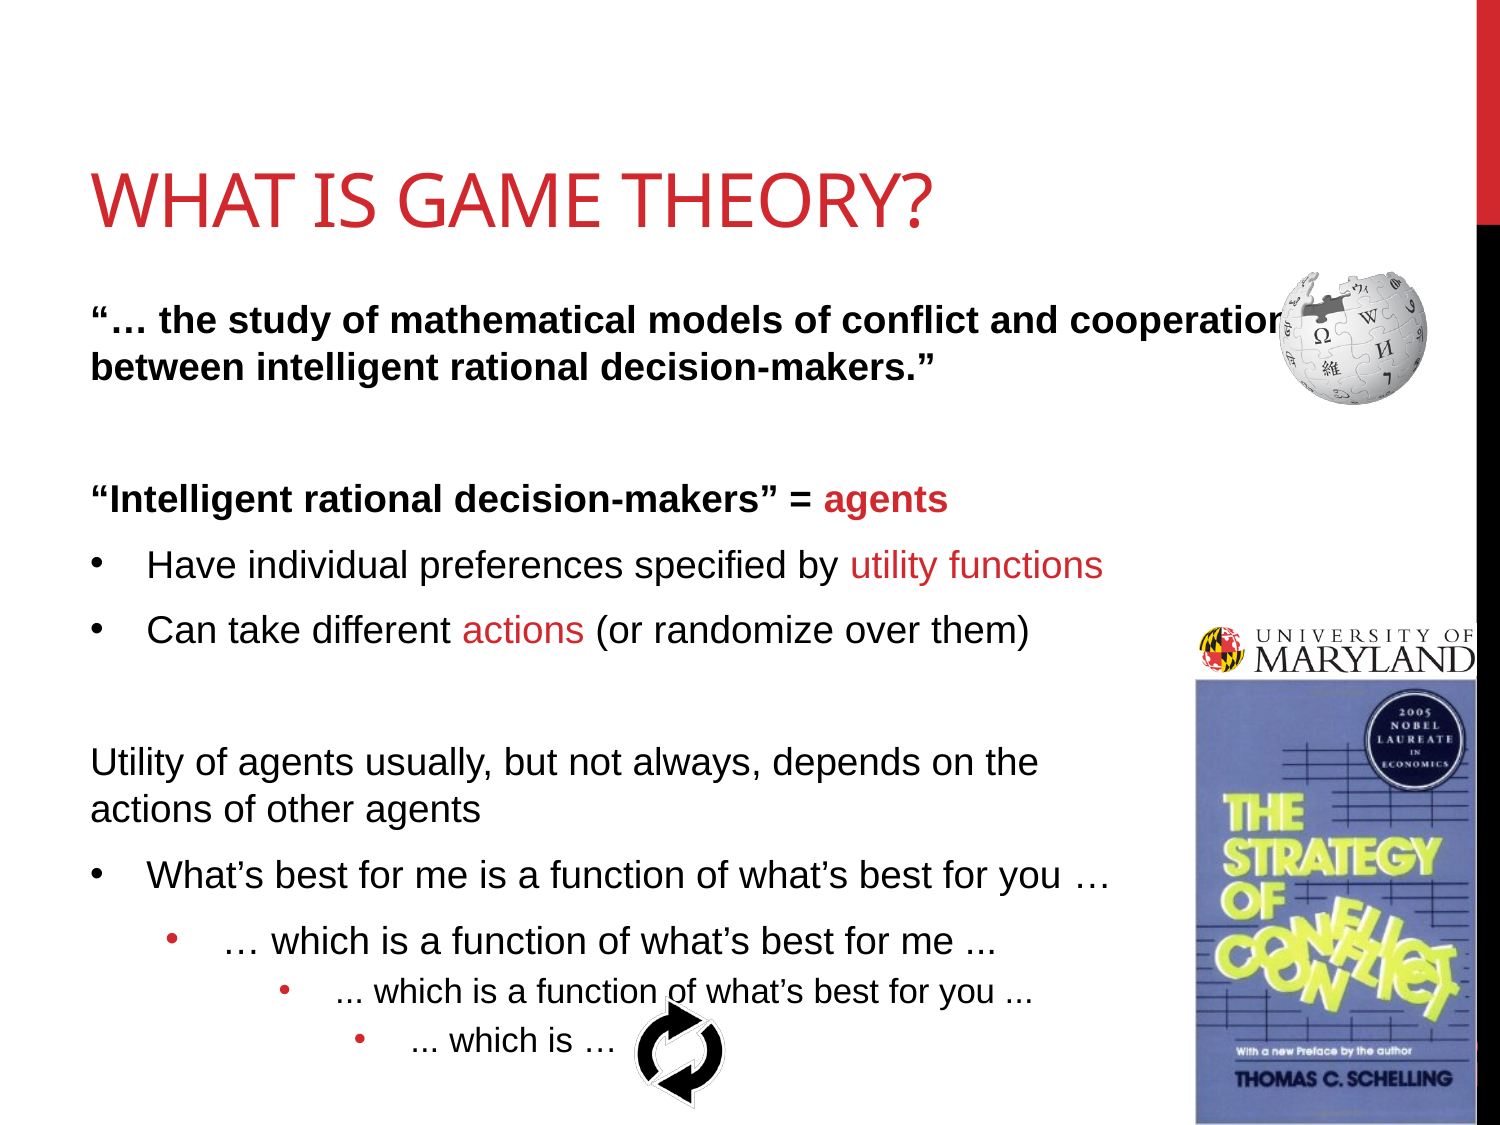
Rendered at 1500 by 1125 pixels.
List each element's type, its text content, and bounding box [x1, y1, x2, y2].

picture [1278, 269, 1429, 407]
picture [1195, 623, 1477, 677]
title What is game theory? [75, 25, 1267, 250]
picture [619, 991, 740, 1113]
list “… the study of mathematical models of conflict and cooperation between intelligent rational decision-makers.” “Intelligent rational decision-makers” = agents Have individual preferences specified by utility functions Can take different actions (or randomize over them) Utility of agents usually, but not always, depends on the actions of other agents What’s best for me is a function of what’s best for you … … which is a function of what’s best for me ... ... which is a function of what’s best for you ... ... which is … [75, 287, 1325, 1071]
picture [1195, 679, 1477, 1125]
